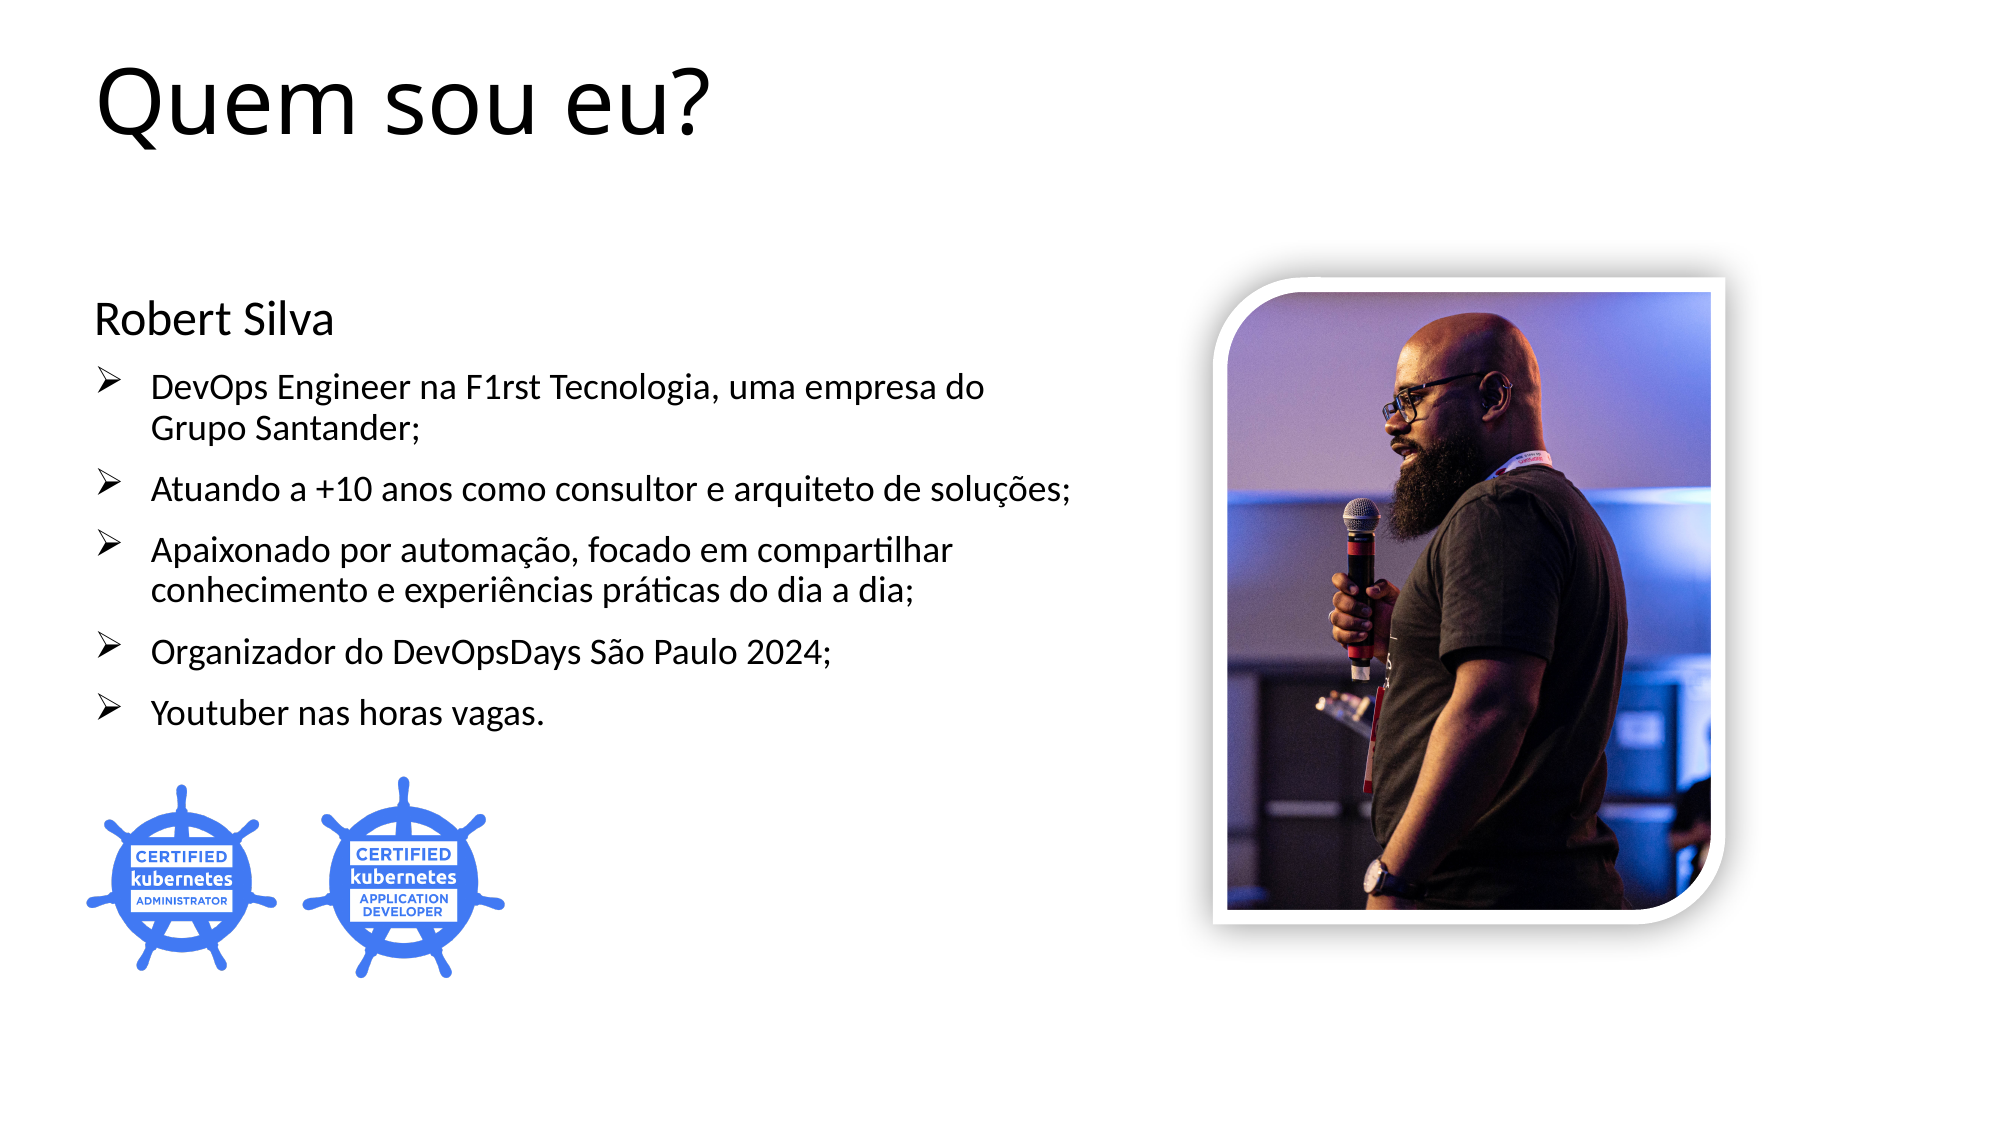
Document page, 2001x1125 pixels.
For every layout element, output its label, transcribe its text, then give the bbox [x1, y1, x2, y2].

picture [1220, 284, 1719, 918]
text_box Quem sou eu? [79, 48, 1612, 179]
text_box Robert Silva DevOps Engineer na F1rst Tecnologia, uma empresa do Grupo Santander; Atuando a +10 anos como consultor e arquiteto de soluções; Apaixonado por automação, focado em compartilhar conhecimento e experiências práticas do dia a dia; Organizador do DevOpsDays São Paulo 2024; Youtuber nas horas vagas. [79, 284, 1104, 749]
picture [301, 775, 506, 980]
picture [79, 775, 284, 980]
